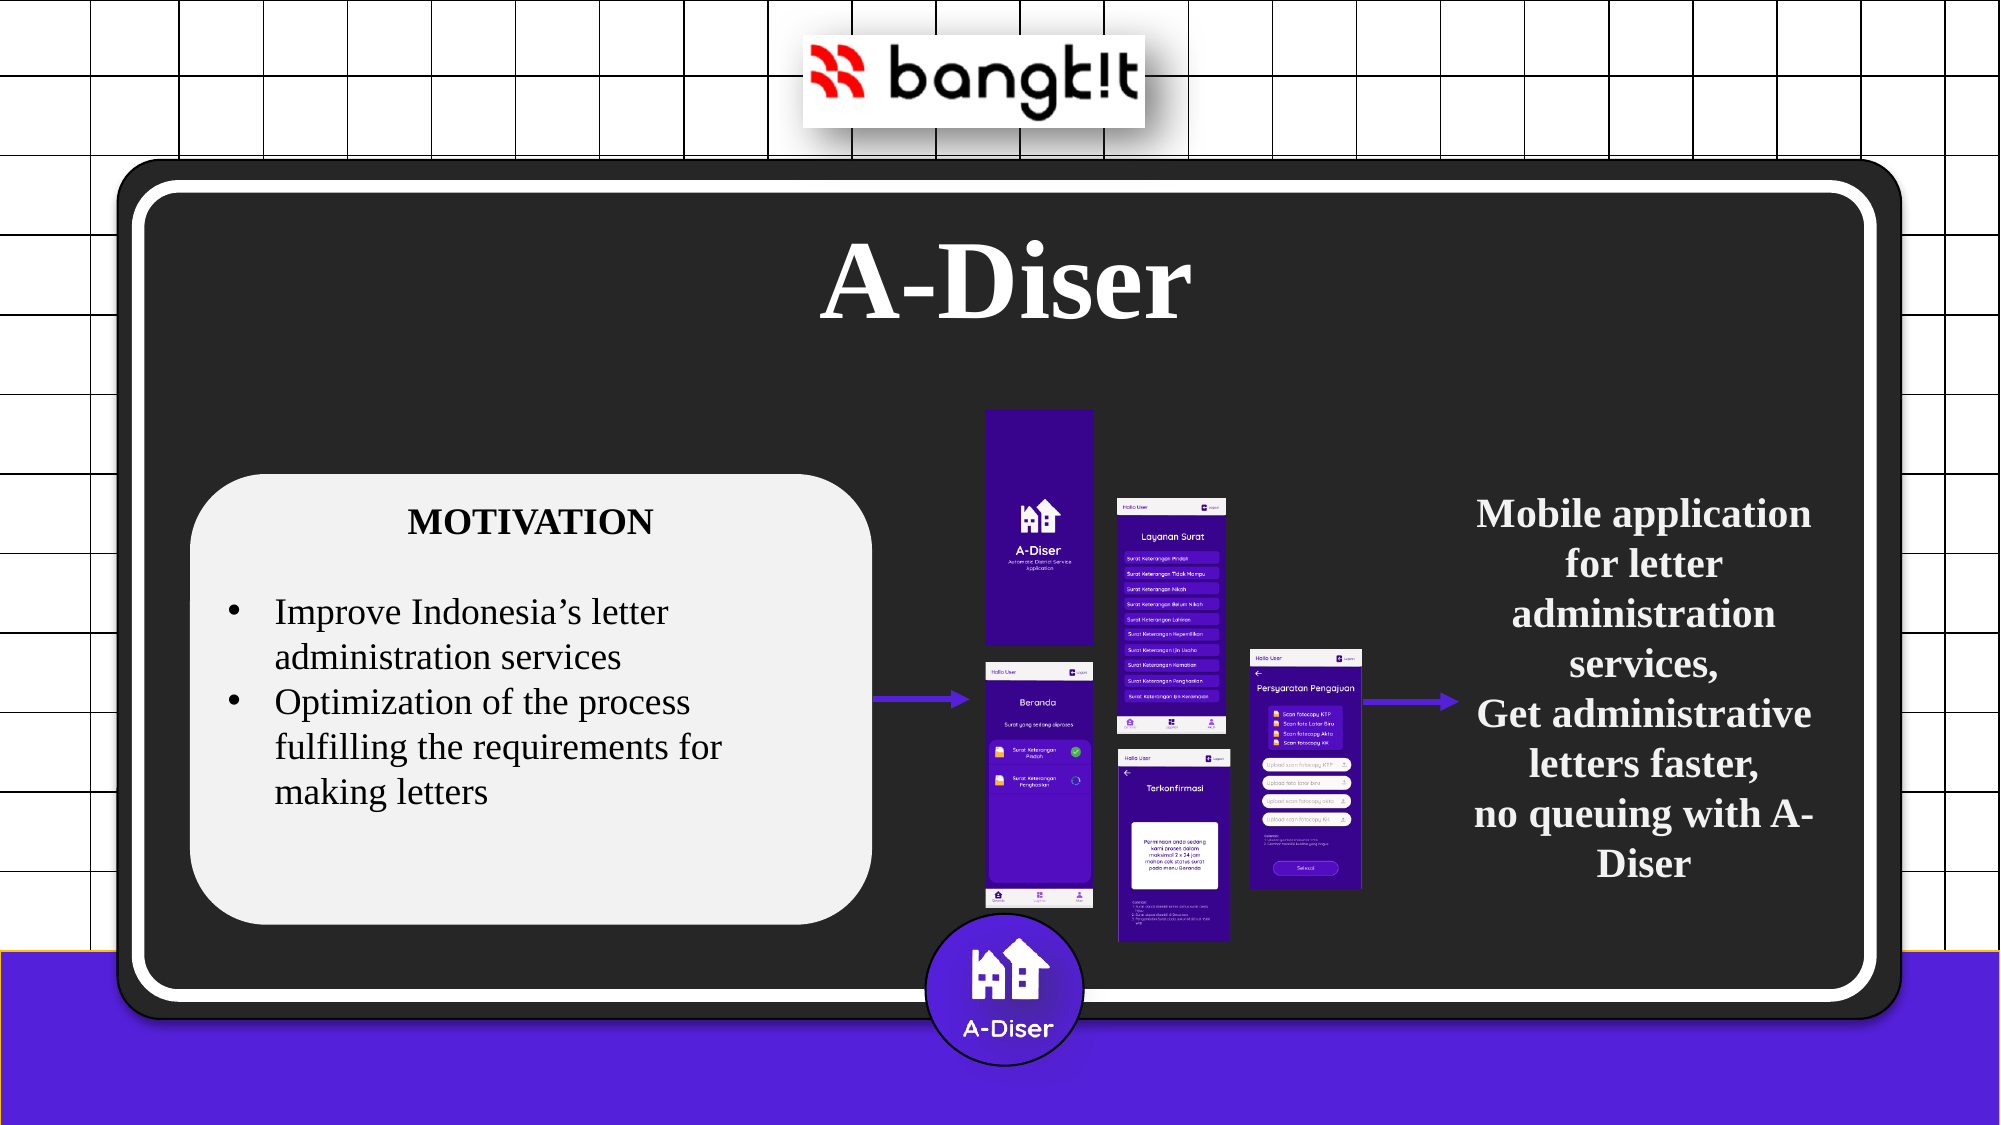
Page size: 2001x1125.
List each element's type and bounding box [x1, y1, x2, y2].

text_box [191, 475, 970, 924]
text_box [985, 409, 1460, 942]
picture [803, 35, 1145, 128]
text_box [0, 0, 2000, 1125]
text_box [1904, 206, 2000, 275]
text_box [879, 878, 1135, 1066]
